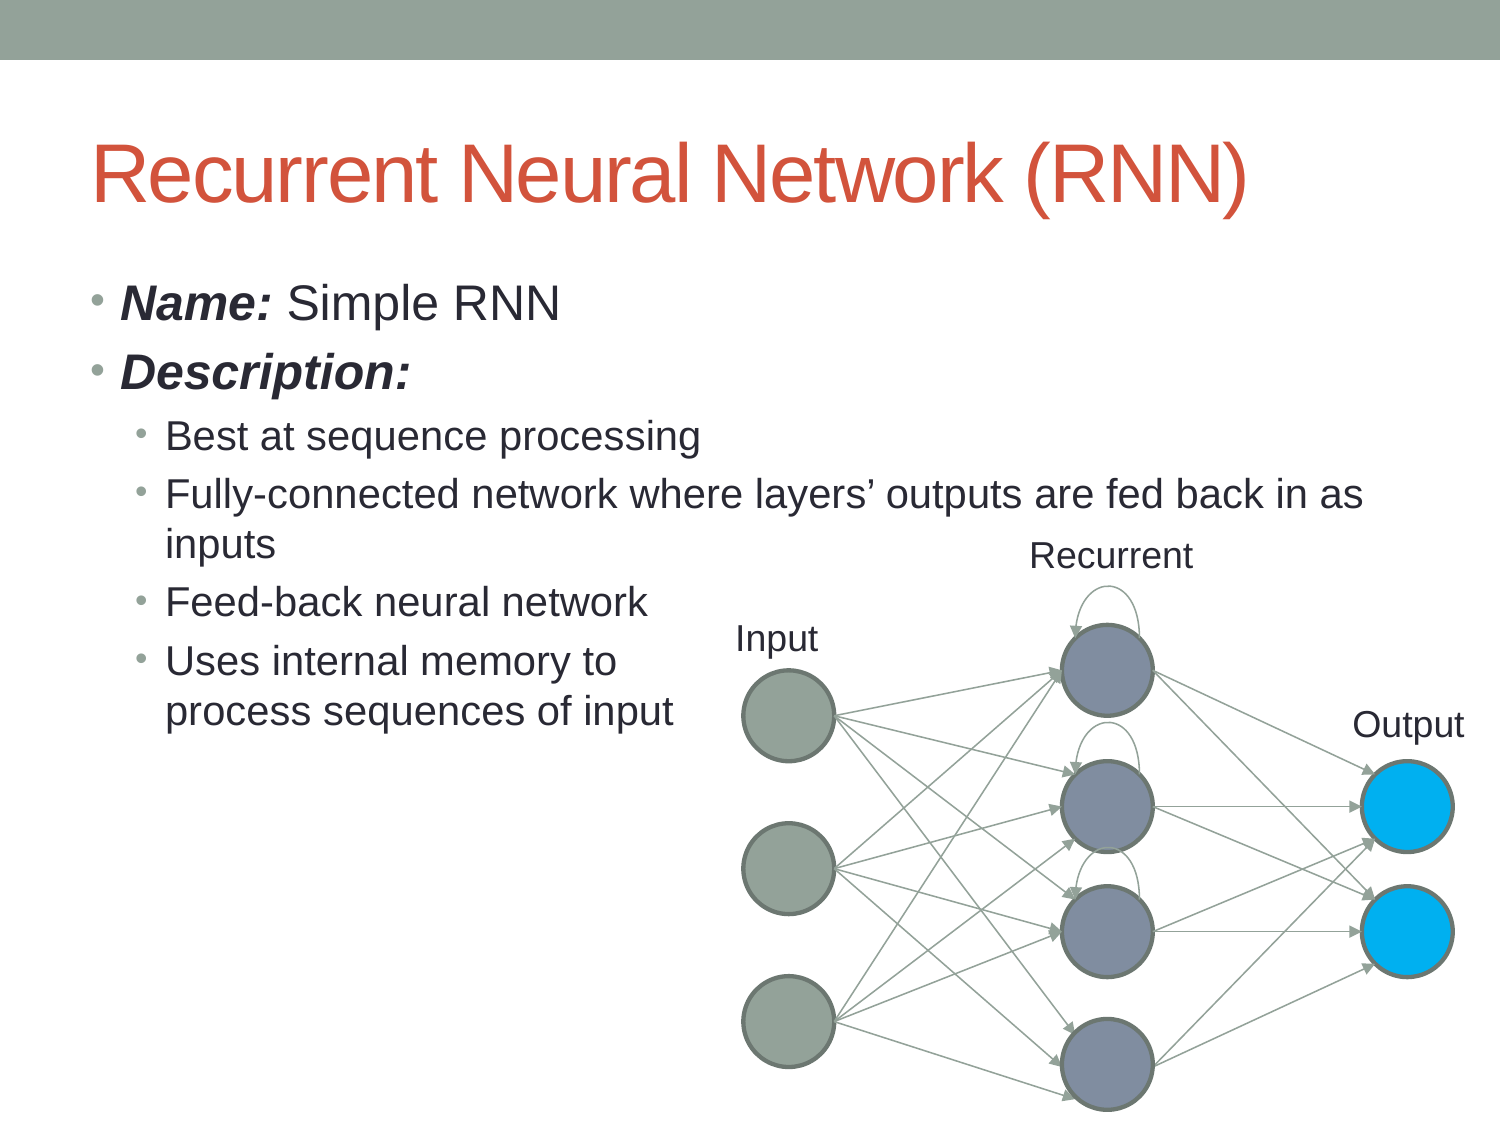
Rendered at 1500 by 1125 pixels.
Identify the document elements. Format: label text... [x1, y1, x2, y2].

text_box [1385, 884, 1455, 980]
text_box [1385, 759, 1455, 855]
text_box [1152, 670, 1376, 900]
text_box Input [720, 606, 834, 667]
text_box [1086, 759, 1149, 852]
text_box Recurrent [1014, 523, 1209, 583]
text_box [1082, 1016, 1154, 1112]
text_box [1096, 849, 1120, 855]
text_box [833, 1021, 1076, 1100]
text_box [1152, 907, 1376, 962]
text_box Output [1386, 692, 1480, 753]
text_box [833, 868, 1063, 1021]
text_box [741, 973, 830, 1070]
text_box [833, 715, 1076, 1018]
text_box [1059, 622, 1155, 718]
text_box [1152, 963, 1376, 1068]
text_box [833, 670, 1063, 715]
list Name: Simple RNN Description: Best at sequence processing Fully-connected network where layers’ outputs are fed back in as inputs Feed-back neural network Uses internal memory to process sequences of input [75, 262, 1425, 1063]
title Recurrent Neural Network (RNN) [75, 87, 1425, 250]
text_box [741, 821, 830, 917]
text_box [741, 668, 830, 764]
text_box [1086, 884, 1149, 980]
